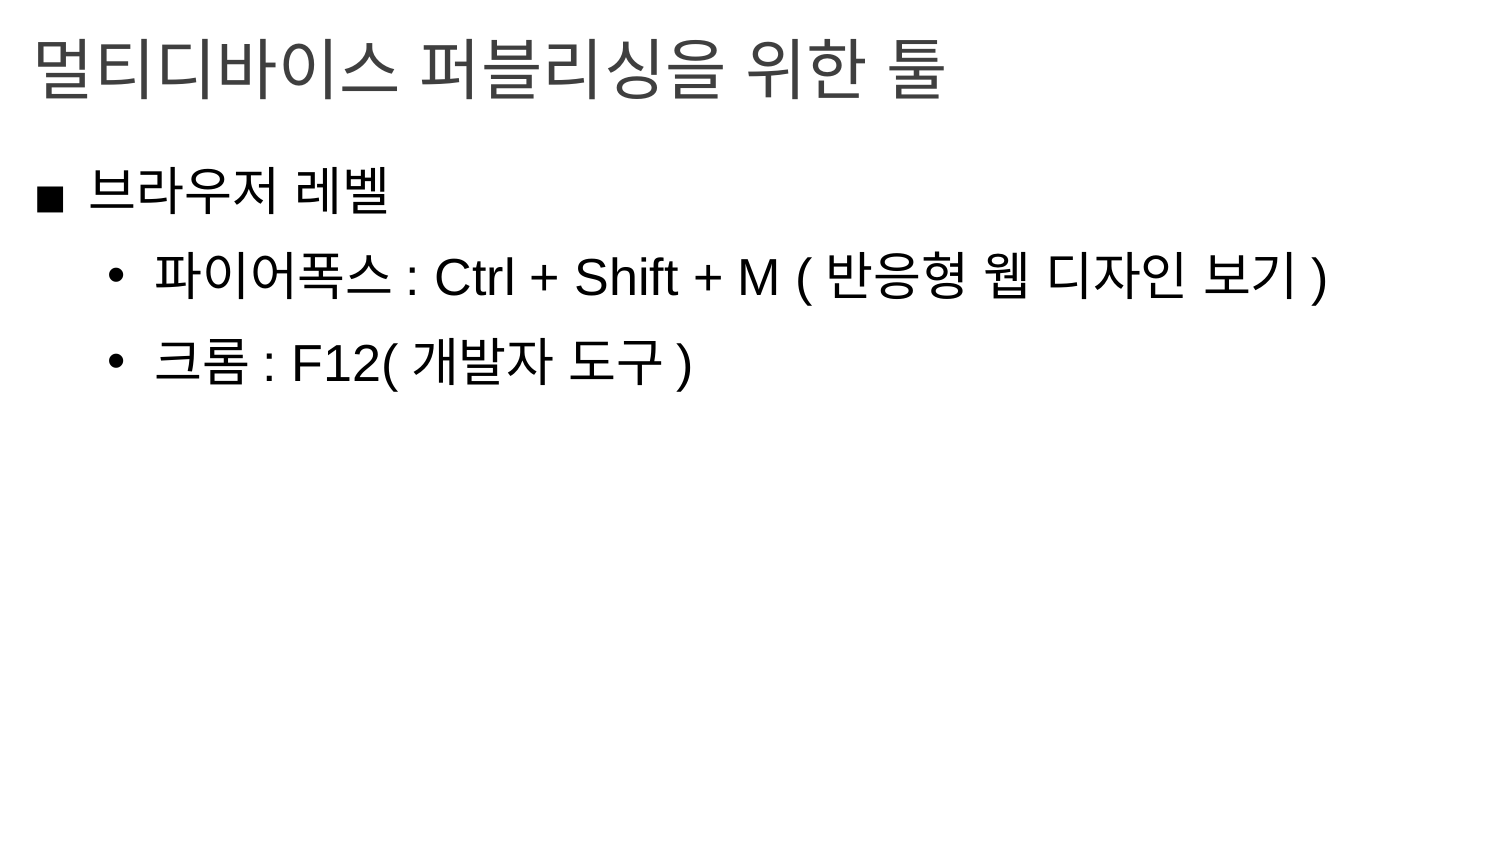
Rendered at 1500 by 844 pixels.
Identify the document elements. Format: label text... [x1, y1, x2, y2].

list 멀티디바이스 퍼블리싱을 위한 툴 [17, 20, 1471, 115]
list 브라우저 레벨 파이어폭스: Ctrl + Shift + M (반응형 웹 디자인 보기) 크롬: F12(개발자 도구) [17, 138, 1471, 788]
